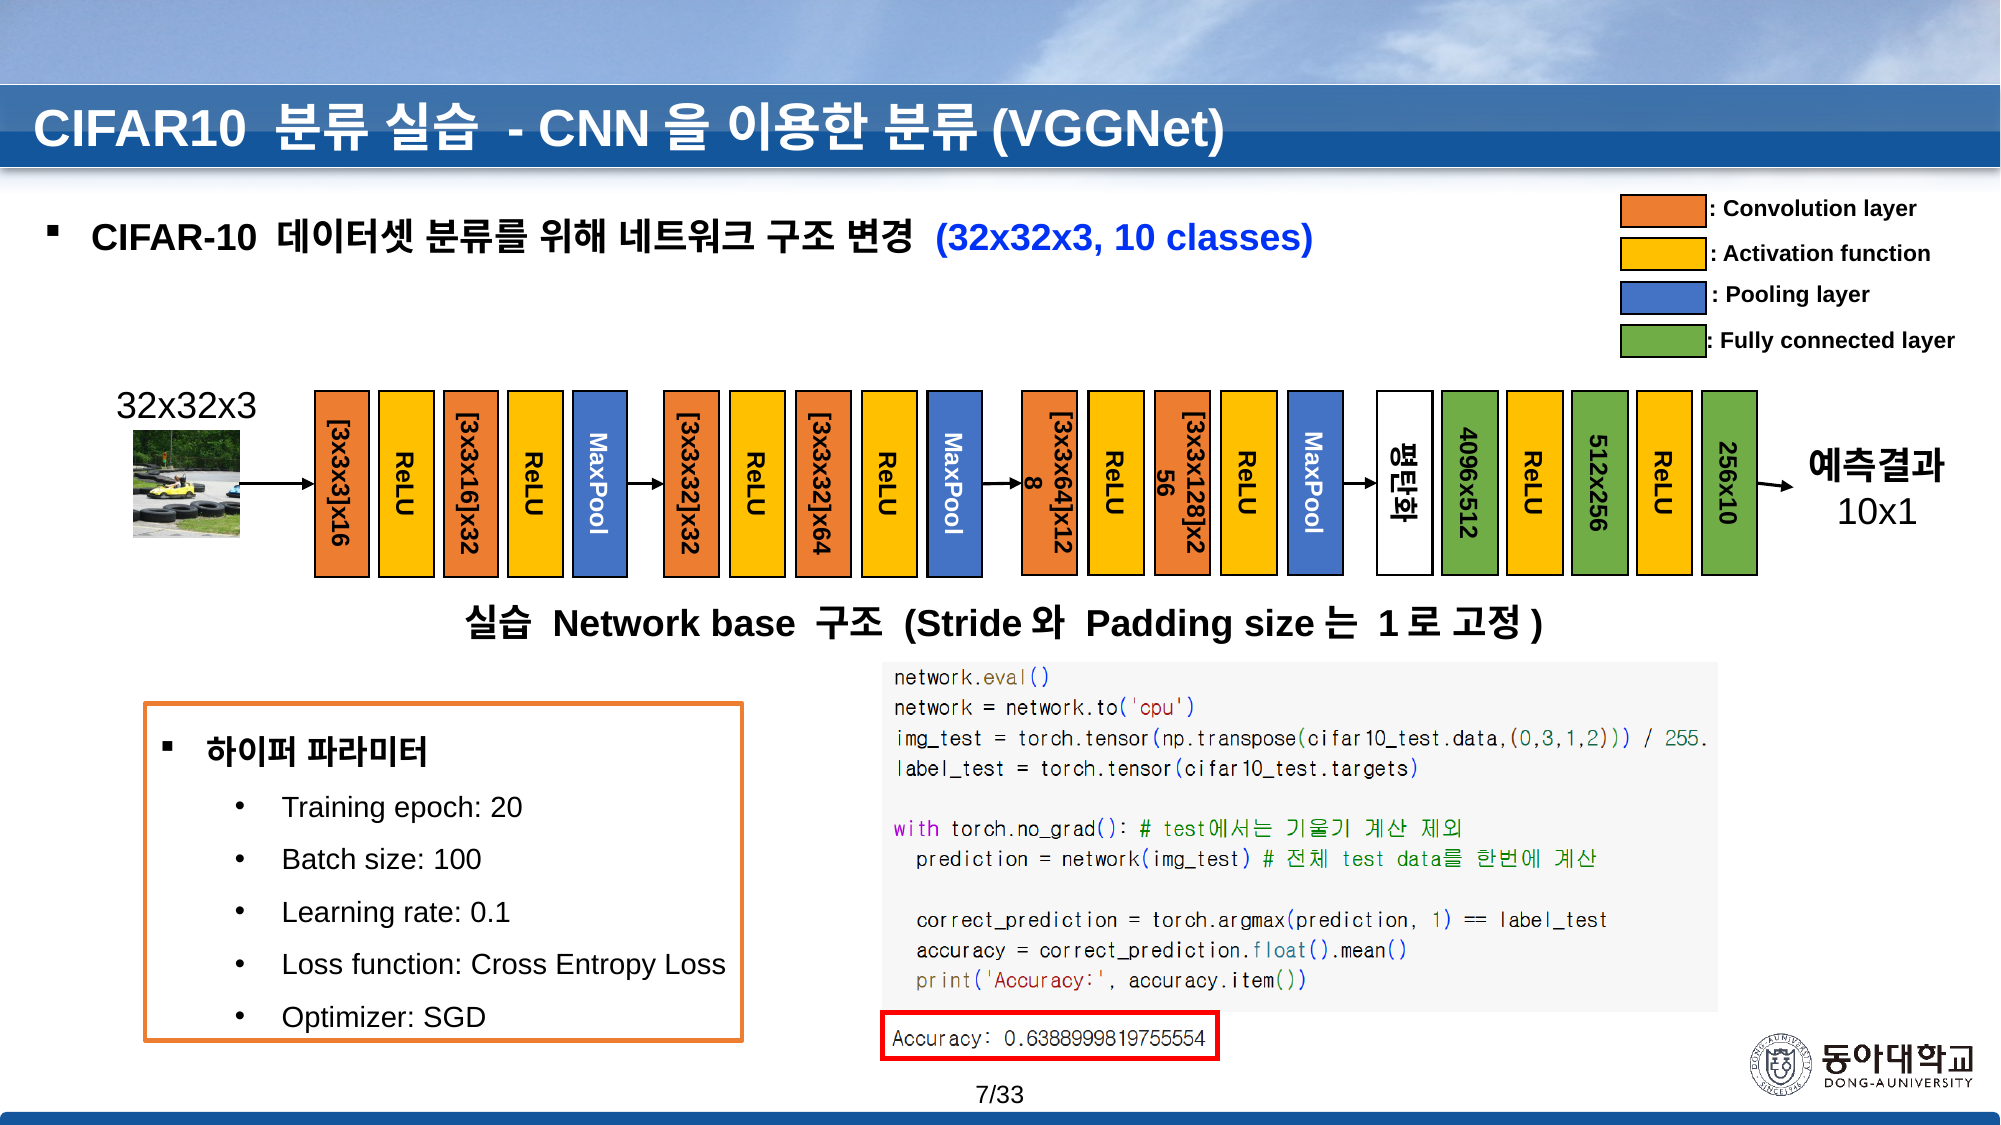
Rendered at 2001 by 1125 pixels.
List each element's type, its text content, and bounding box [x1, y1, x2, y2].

picture [1742, 1024, 1983, 1110]
text_box ReLU [1636, 390, 1693, 576]
text_box [3x3x16]x32 [443, 390, 499, 578]
text_box : Fully connected layer [1691, 318, 1971, 361]
text_box 512x256 [1571, 390, 1629, 576]
text_box 예측결과 10x1 [1793, 434, 1962, 540]
text_box ReLU [1506, 390, 1564, 576]
picture [133, 430, 240, 538]
text_box : Convolution layer [1694, 185, 1933, 229]
text_box [3x3x128]x256 [1154, 390, 1211, 576]
text_box : Activation function [1695, 231, 1947, 274]
text_box 실습 Network base 구조 (Stride와 Padding size는 1로 고정) [449, 591, 1559, 651]
picture [0, 85, 2000, 167]
picture [882, 662, 1718, 1059]
text_box ReLU [861, 390, 918, 578]
text_box 하이퍼 파라미터 Training epoch: 20 Batch size: 100 Learning rate: 0.1 Loss function: Cross Entropy Loss Optimizer: SGD [144, 703, 743, 1041]
text_box [1620, 324, 1691, 358]
text_box ReLU [729, 390, 786, 578]
text_box [1620, 237, 1695, 271]
text_box MaxPool [926, 390, 983, 578]
text_box CIFAR10 분류 실습 - CNN을 이용한 분류(VGGNet) [19, 87, 1870, 165]
text_box [3x3x32]x64 [795, 390, 852, 578]
text_box [1620, 194, 1694, 228]
text_box 평탄화 [1376, 390, 1434, 576]
text_box : Pooling layer [1696, 272, 1885, 315]
text_box [3x3x3]x16 [314, 390, 370, 578]
text_box MaxPool [1287, 390, 1344, 576]
text_box [1620, 281, 1696, 315]
text_box ReLU [1087, 390, 1145, 576]
text_box MaxPool [572, 390, 628, 578]
text_box 4096x512 [1441, 390, 1499, 576]
text_box ReLU [1220, 390, 1278, 576]
text_box ReLU [507, 390, 564, 578]
text_box [3x3x64]x128 [1021, 390, 1078, 576]
text_box CIFAR-10 데이터셋 분류를 위해 네트워크 구조 변경 (32x32x3, 10 classes) [29, 182, 1329, 266]
text_box [3x3x35]x32 [0, 0, 2000, 84]
text_box 32x32x3 [101, 373, 272, 434]
text_box ReLU [378, 390, 435, 578]
text_box 256x10 [1701, 390, 1758, 576]
text_box [3x3x32]x32 [663, 390, 720, 578]
